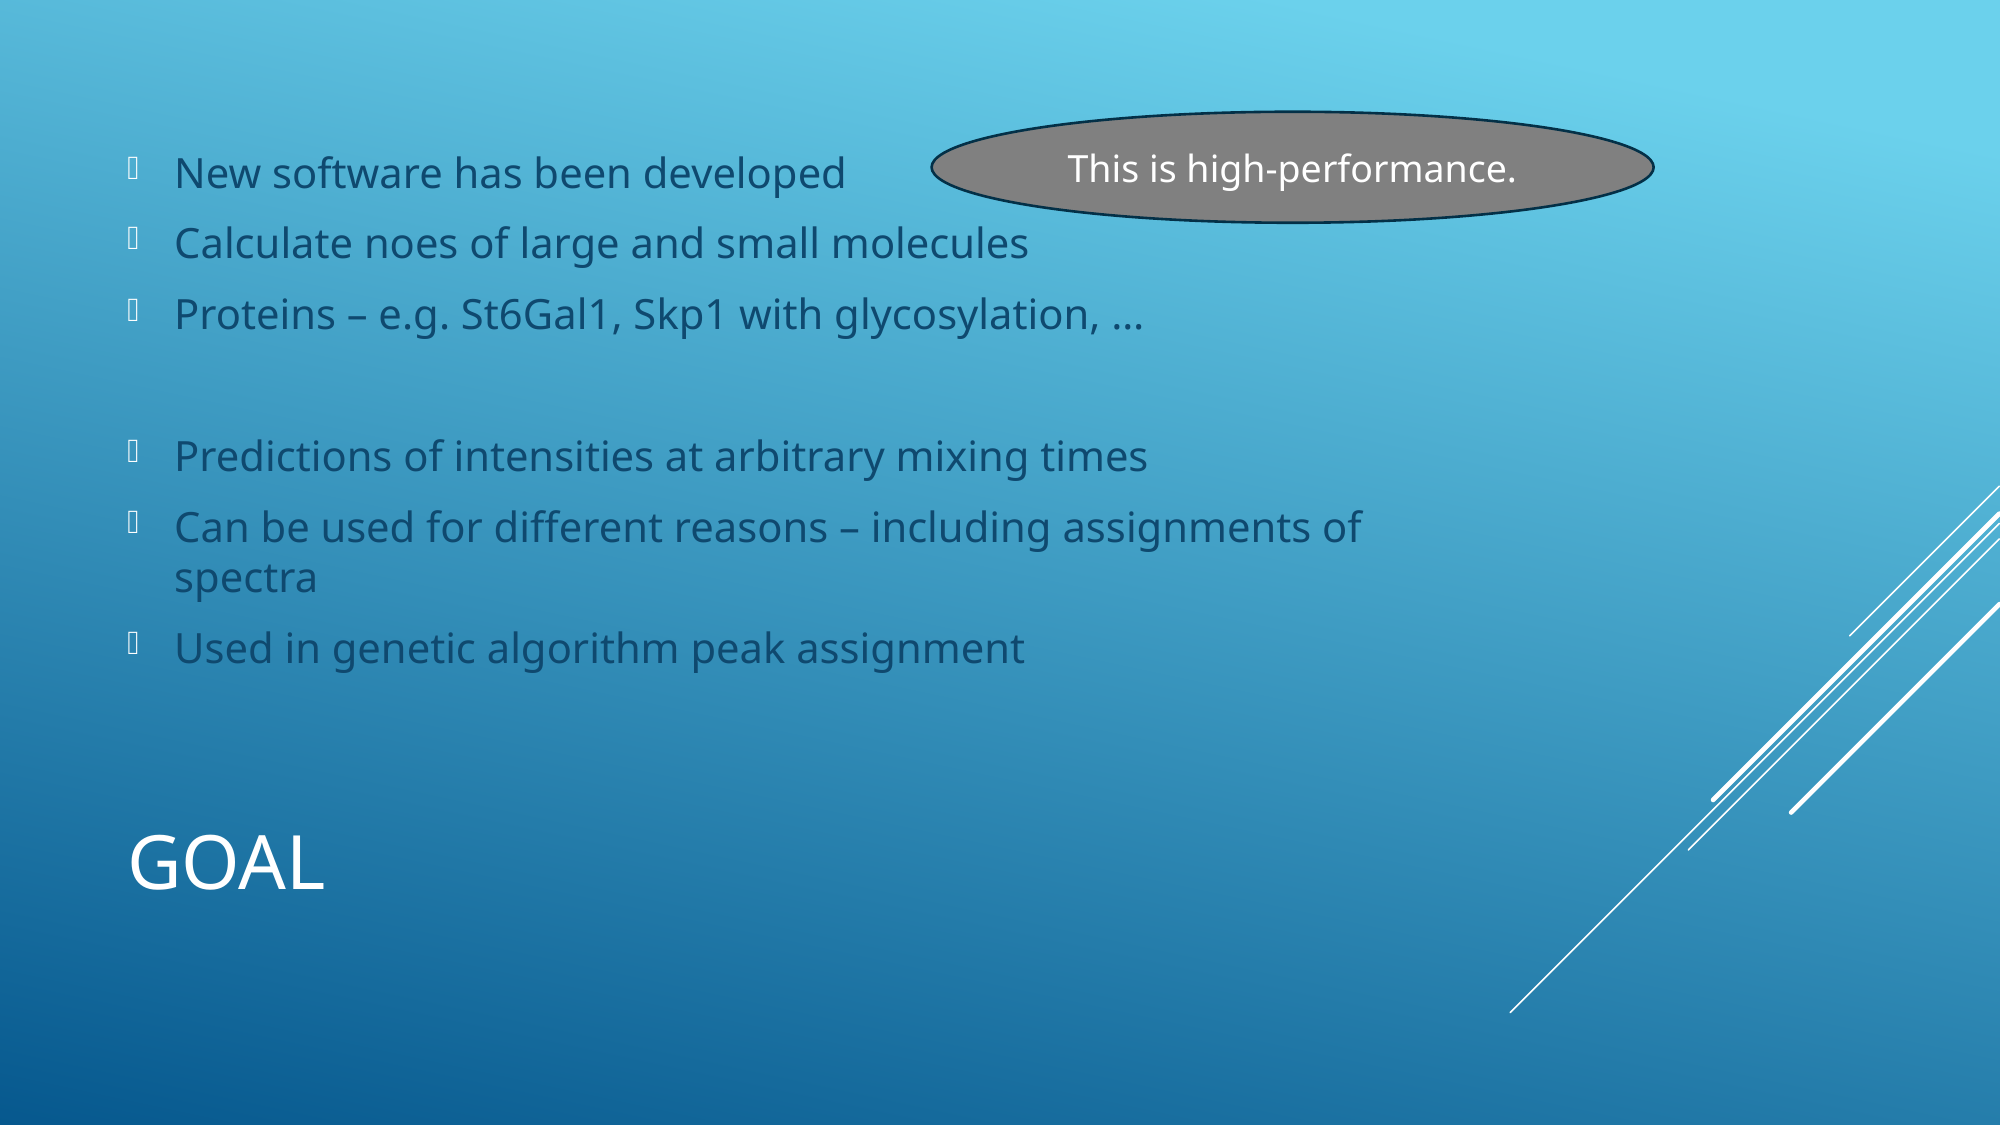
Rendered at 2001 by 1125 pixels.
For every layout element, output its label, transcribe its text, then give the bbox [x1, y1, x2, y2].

text_box This is high-performance. [930, 110, 1655, 225]
list New software has been developed Calculate noes of large and small molecules Proteins – e.g. St6Gal1, Skp1 with glycosylation, … Predictions of intensities at arbitrary mixing times Can be used for different reasons – including assignments of spectra Used in genetic algorithm peak assignment [112, 112, 1513, 706]
title Goal [112, 736, 1513, 984]
